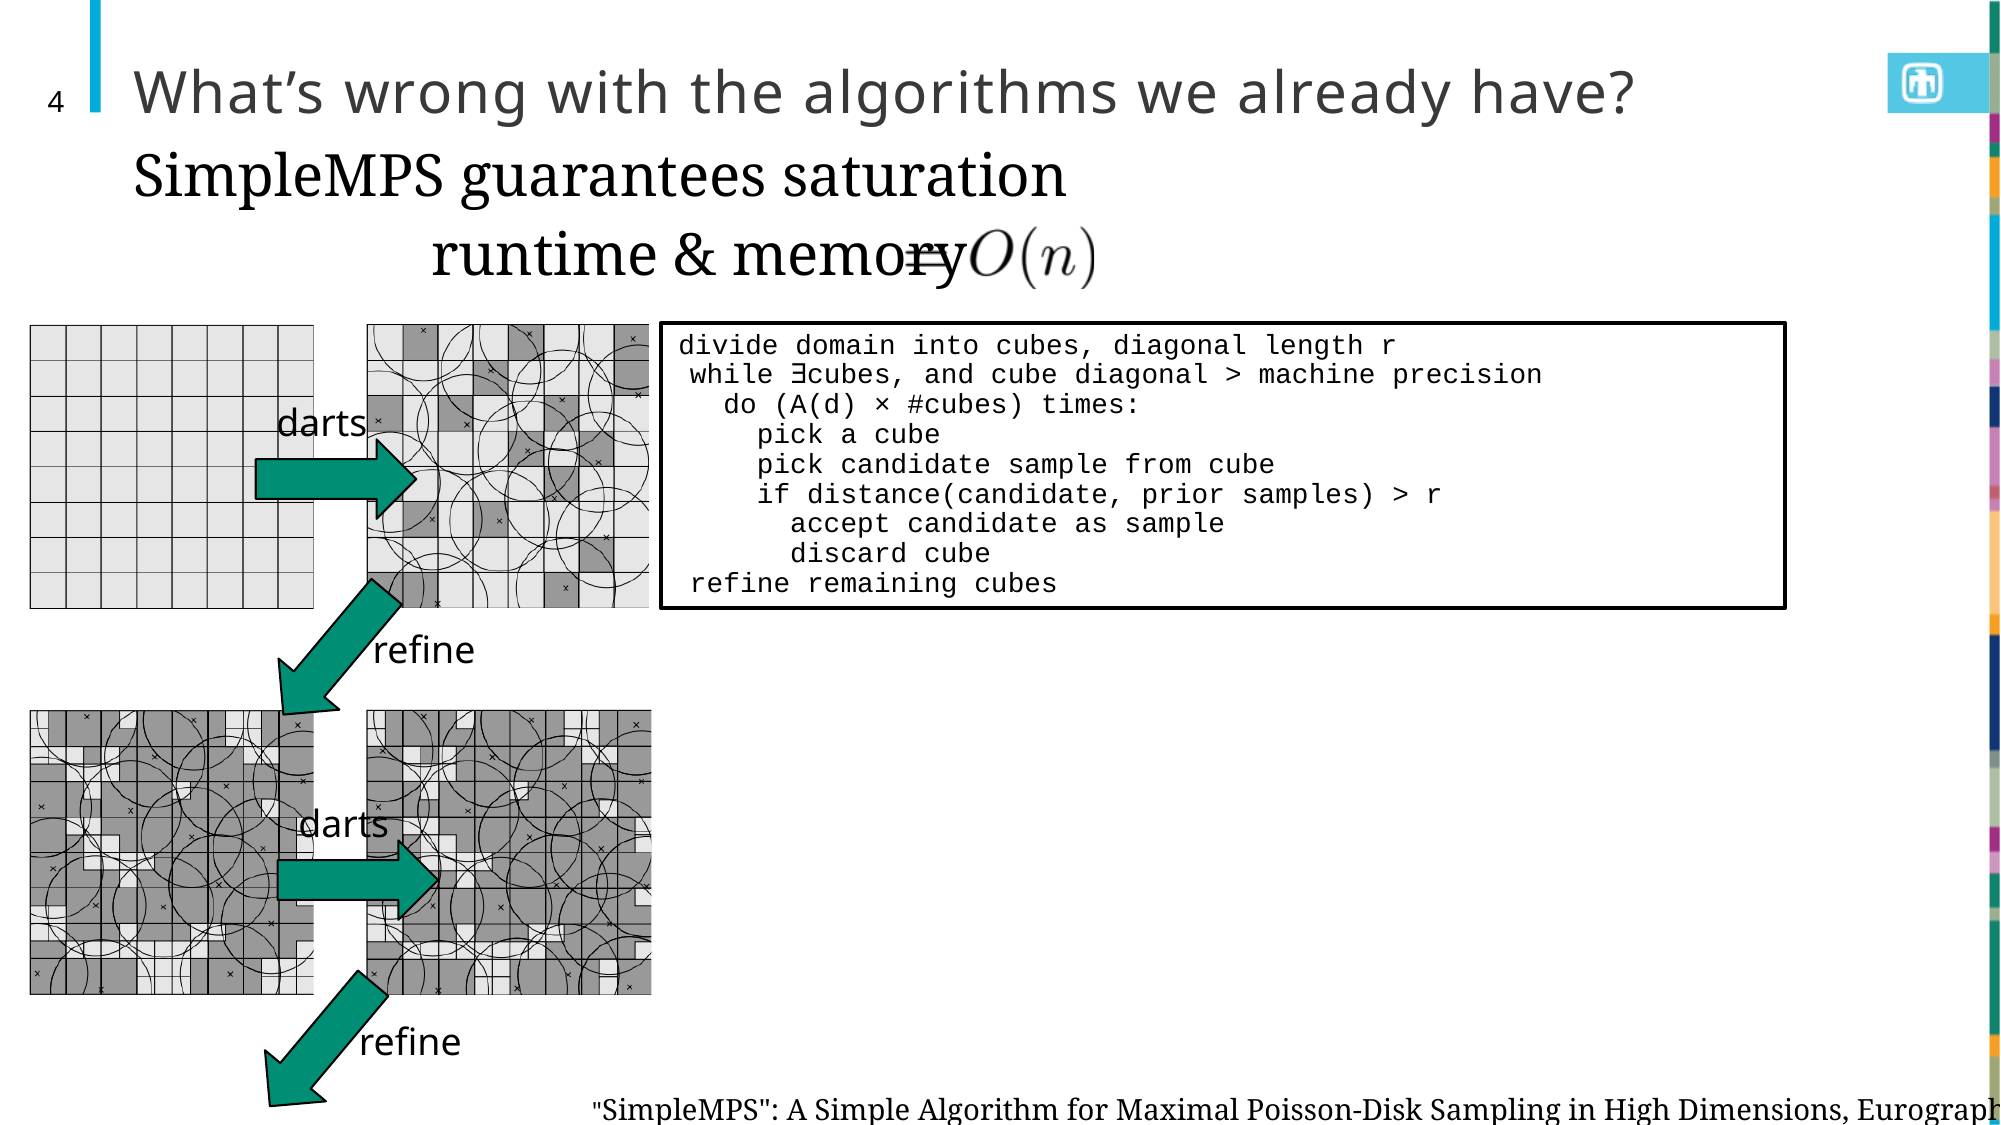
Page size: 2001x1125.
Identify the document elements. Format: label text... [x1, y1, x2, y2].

picture [1901, 62, 1944, 104]
picture [1990, 330, 1999, 1083]
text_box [415, 216, 1095, 339]
picture [1990, 1, 1999, 215]
slide_number 4 [10, 73, 80, 133]
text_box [28, 322, 652, 1125]
title What’s wrong with the algorithms we already have? [118, 39, 1769, 133]
text_box divide domain into cubes, diagonal length r while ∃cubes, and cube diagonal > machine precision do (A(d) × #cubes) times: pick a cube pick candidate sample from cube if distance(candidate, prior samples) > r accept candidate as sample discard cube refine remaining cubes [662, 322, 1786, 608]
text_box SimpleMPS guarantees saturation [118, 139, 1769, 226]
text_box "SimpleMPS": A Simple Algorithm for Maximal Poisson-Disk Sampling in High Dimensions, Eurographics 2012 [662, 1083, 2000, 1125]
